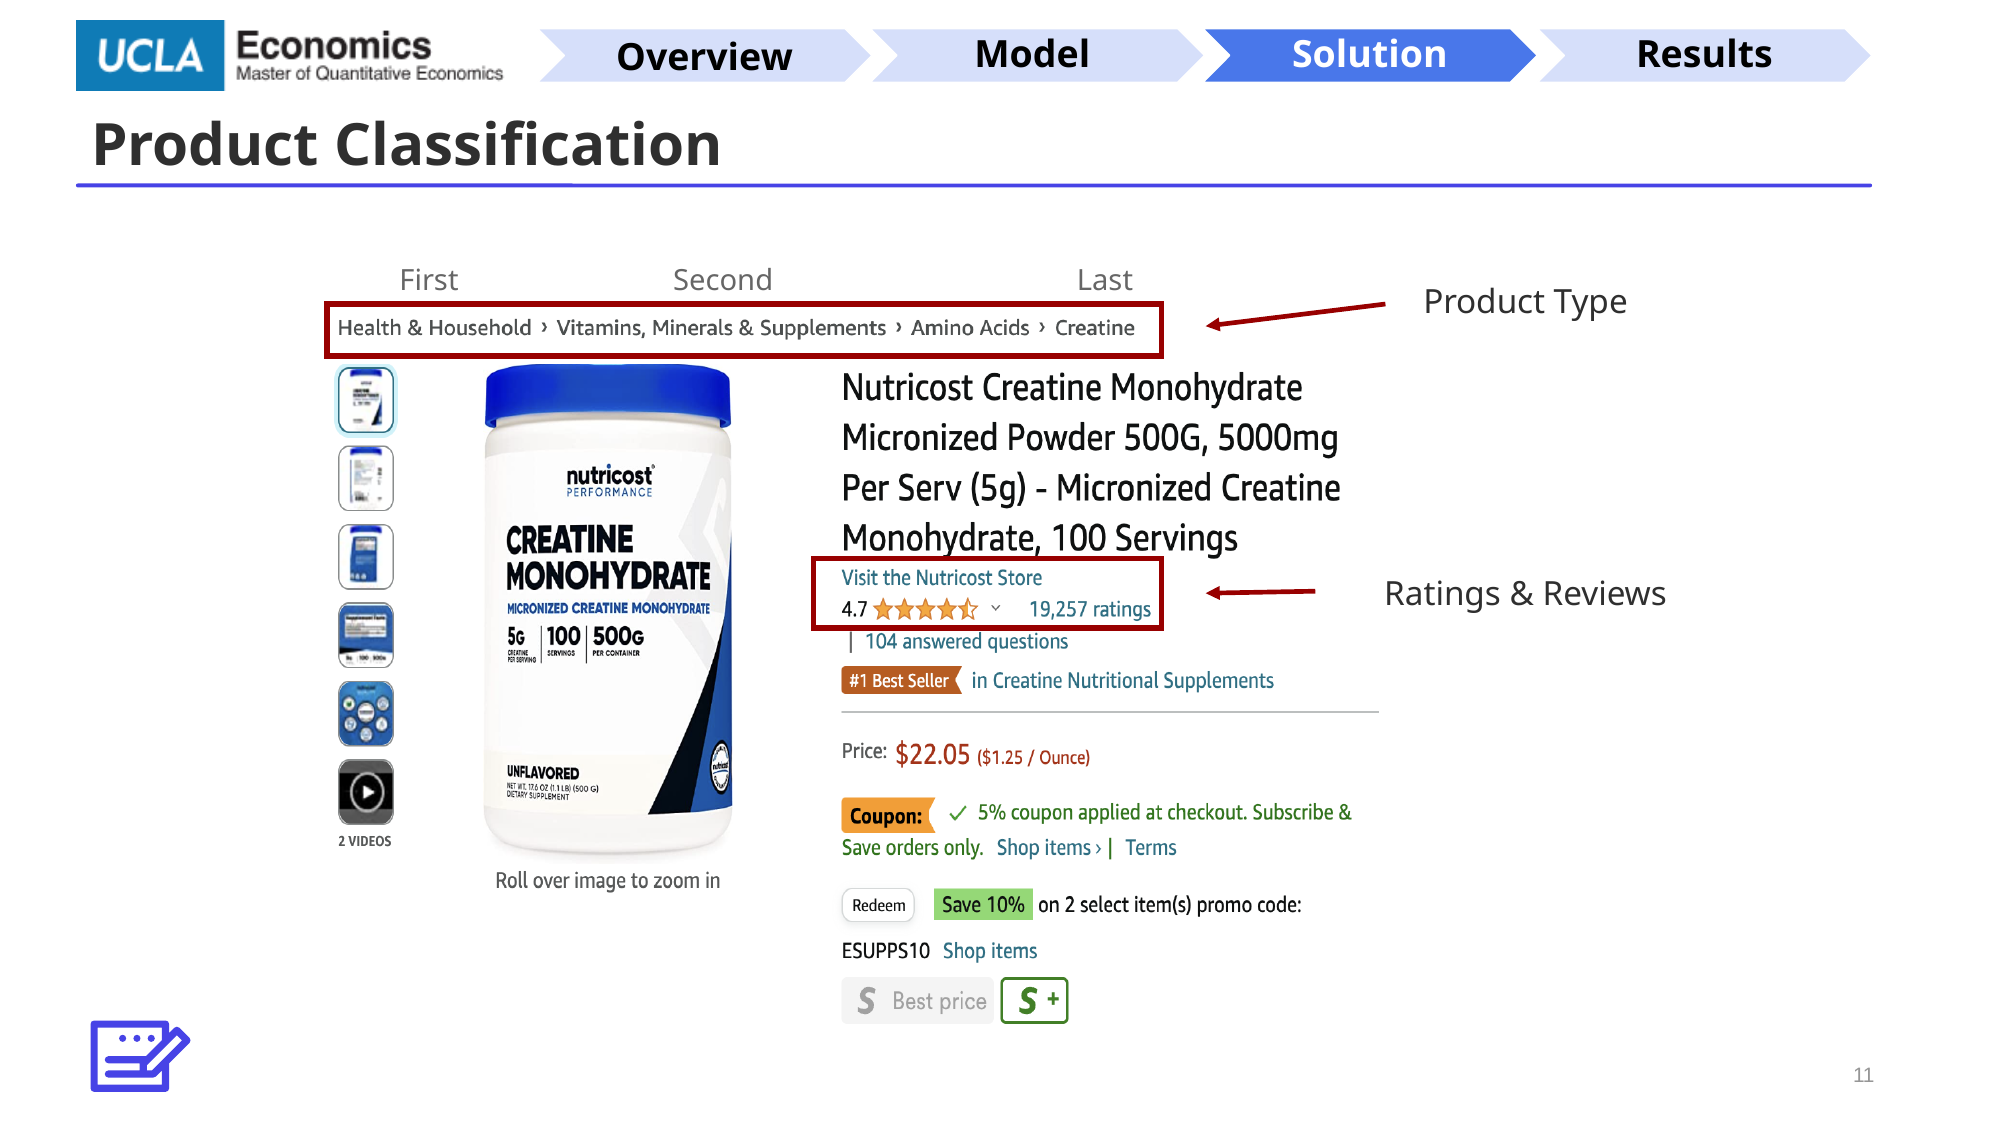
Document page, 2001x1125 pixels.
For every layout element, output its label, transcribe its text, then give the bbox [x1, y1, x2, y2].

text_box [90, 1020, 191, 1092]
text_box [326, 253, 1701, 1041]
title Product Classification [76, 114, 1858, 183]
text_box [75, 183, 1873, 188]
slide_number 11 [1452, 1056, 1890, 1092]
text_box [75, 20, 1873, 91]
